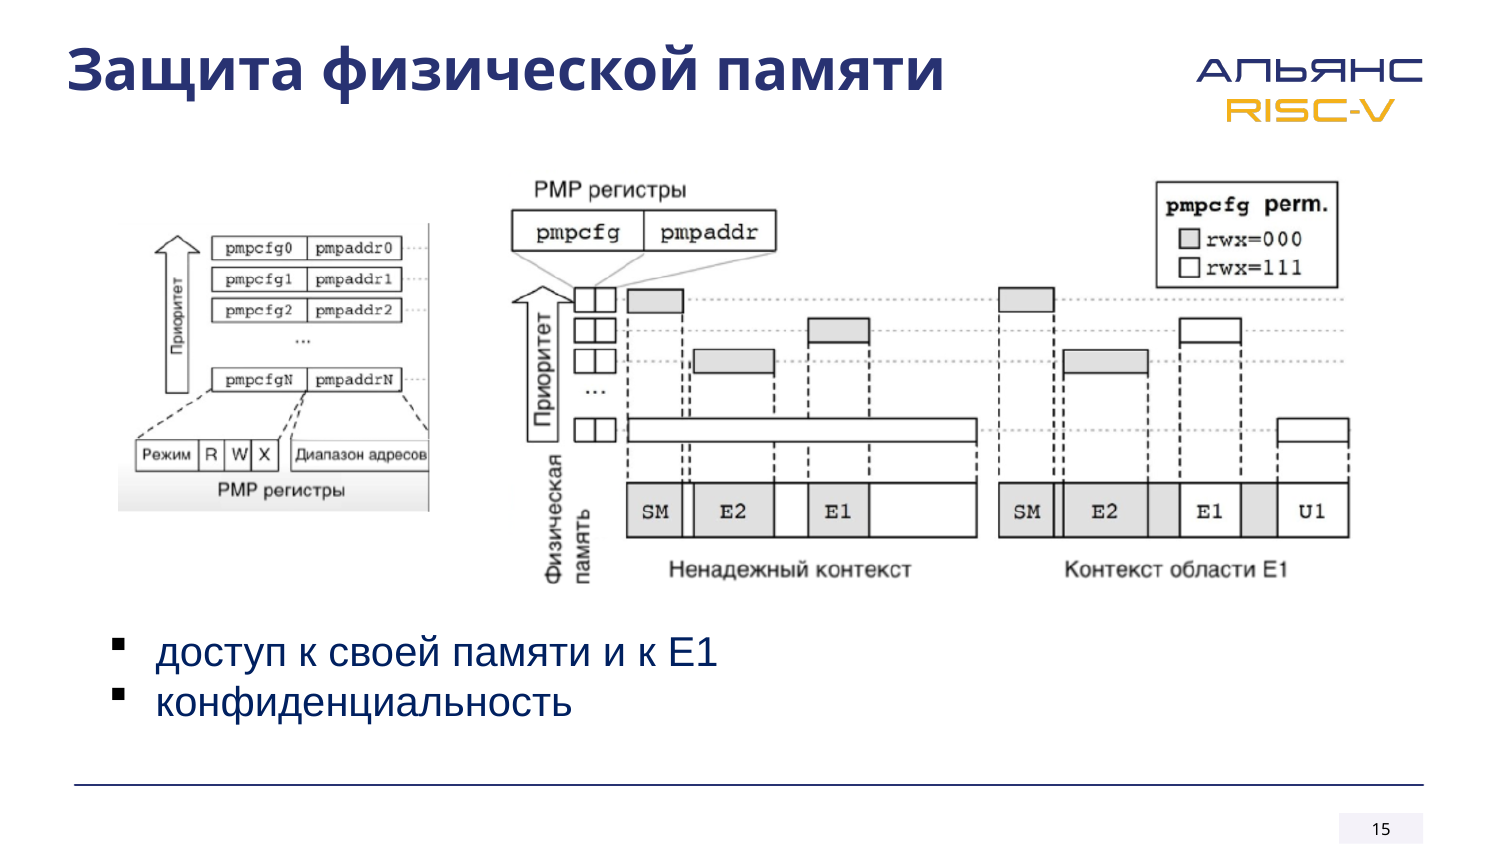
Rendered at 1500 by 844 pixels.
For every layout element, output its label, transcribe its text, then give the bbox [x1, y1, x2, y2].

picture [93, 132, 1407, 602]
title Защита физической памяти [51, 17, 1196, 70]
text_box доступ к своей памяти и к E1 конфиденциальность [93, 609, 844, 732]
picture [1196, 59, 1423, 122]
